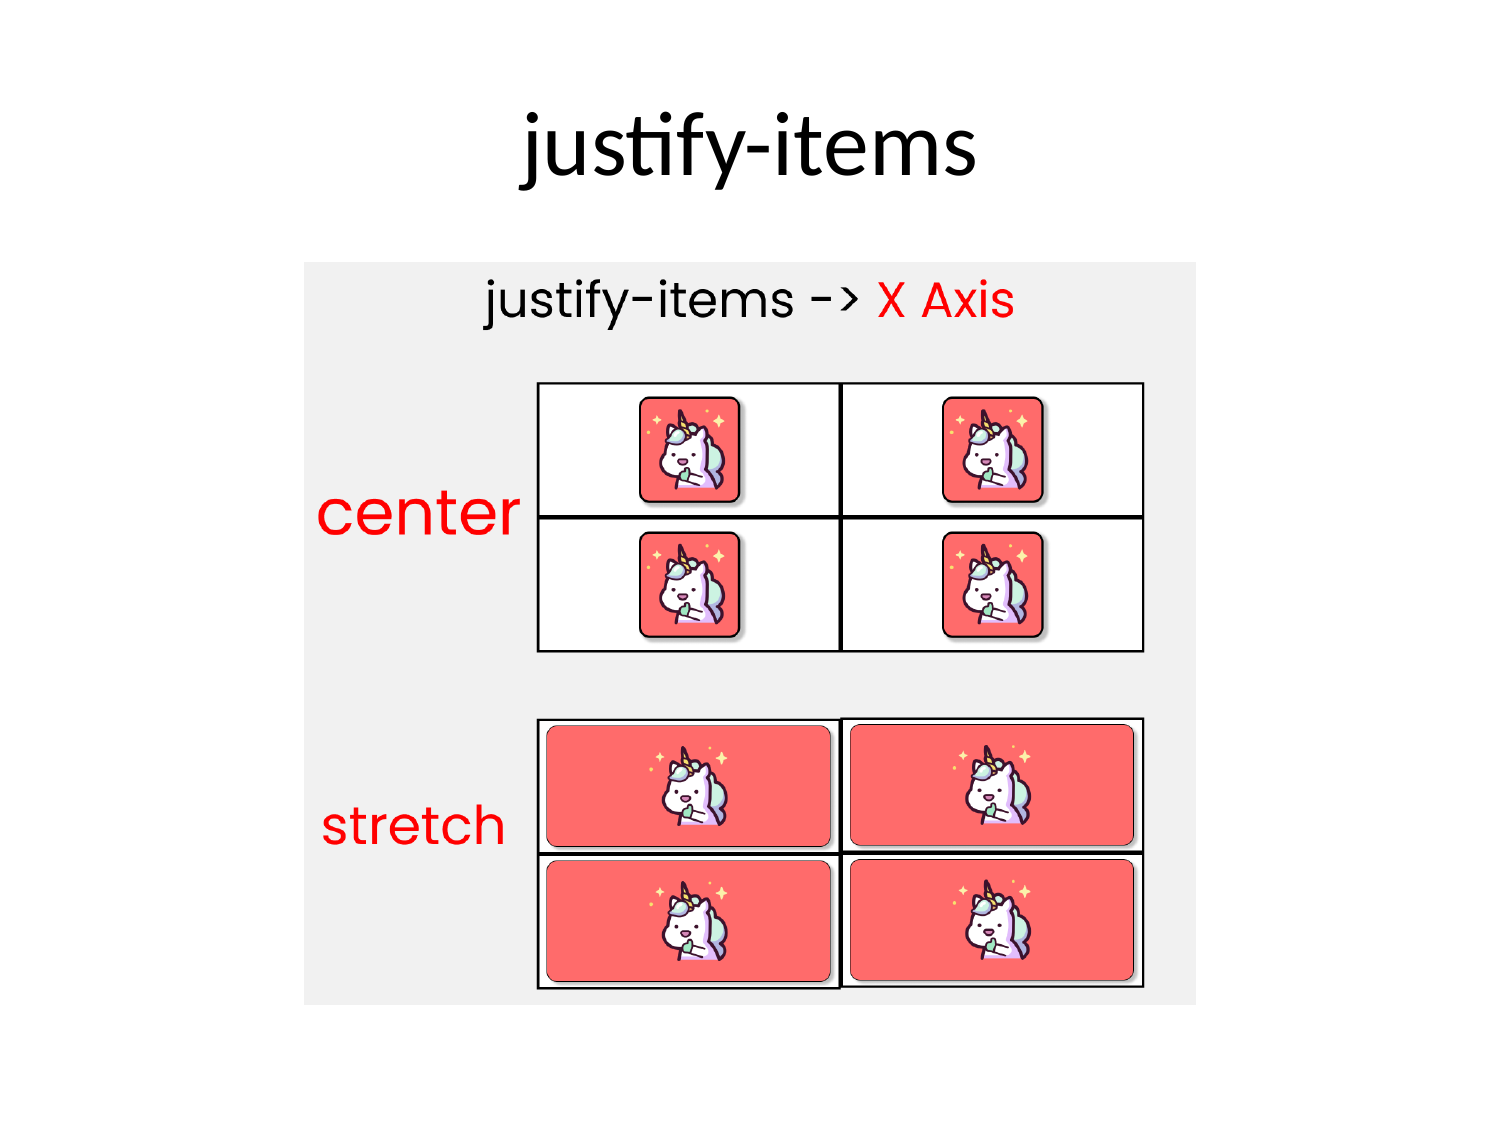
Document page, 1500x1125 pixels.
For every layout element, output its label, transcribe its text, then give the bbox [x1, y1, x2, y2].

title justify-items [75, 45, 1425, 233]
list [303, 262, 1196, 1006]
